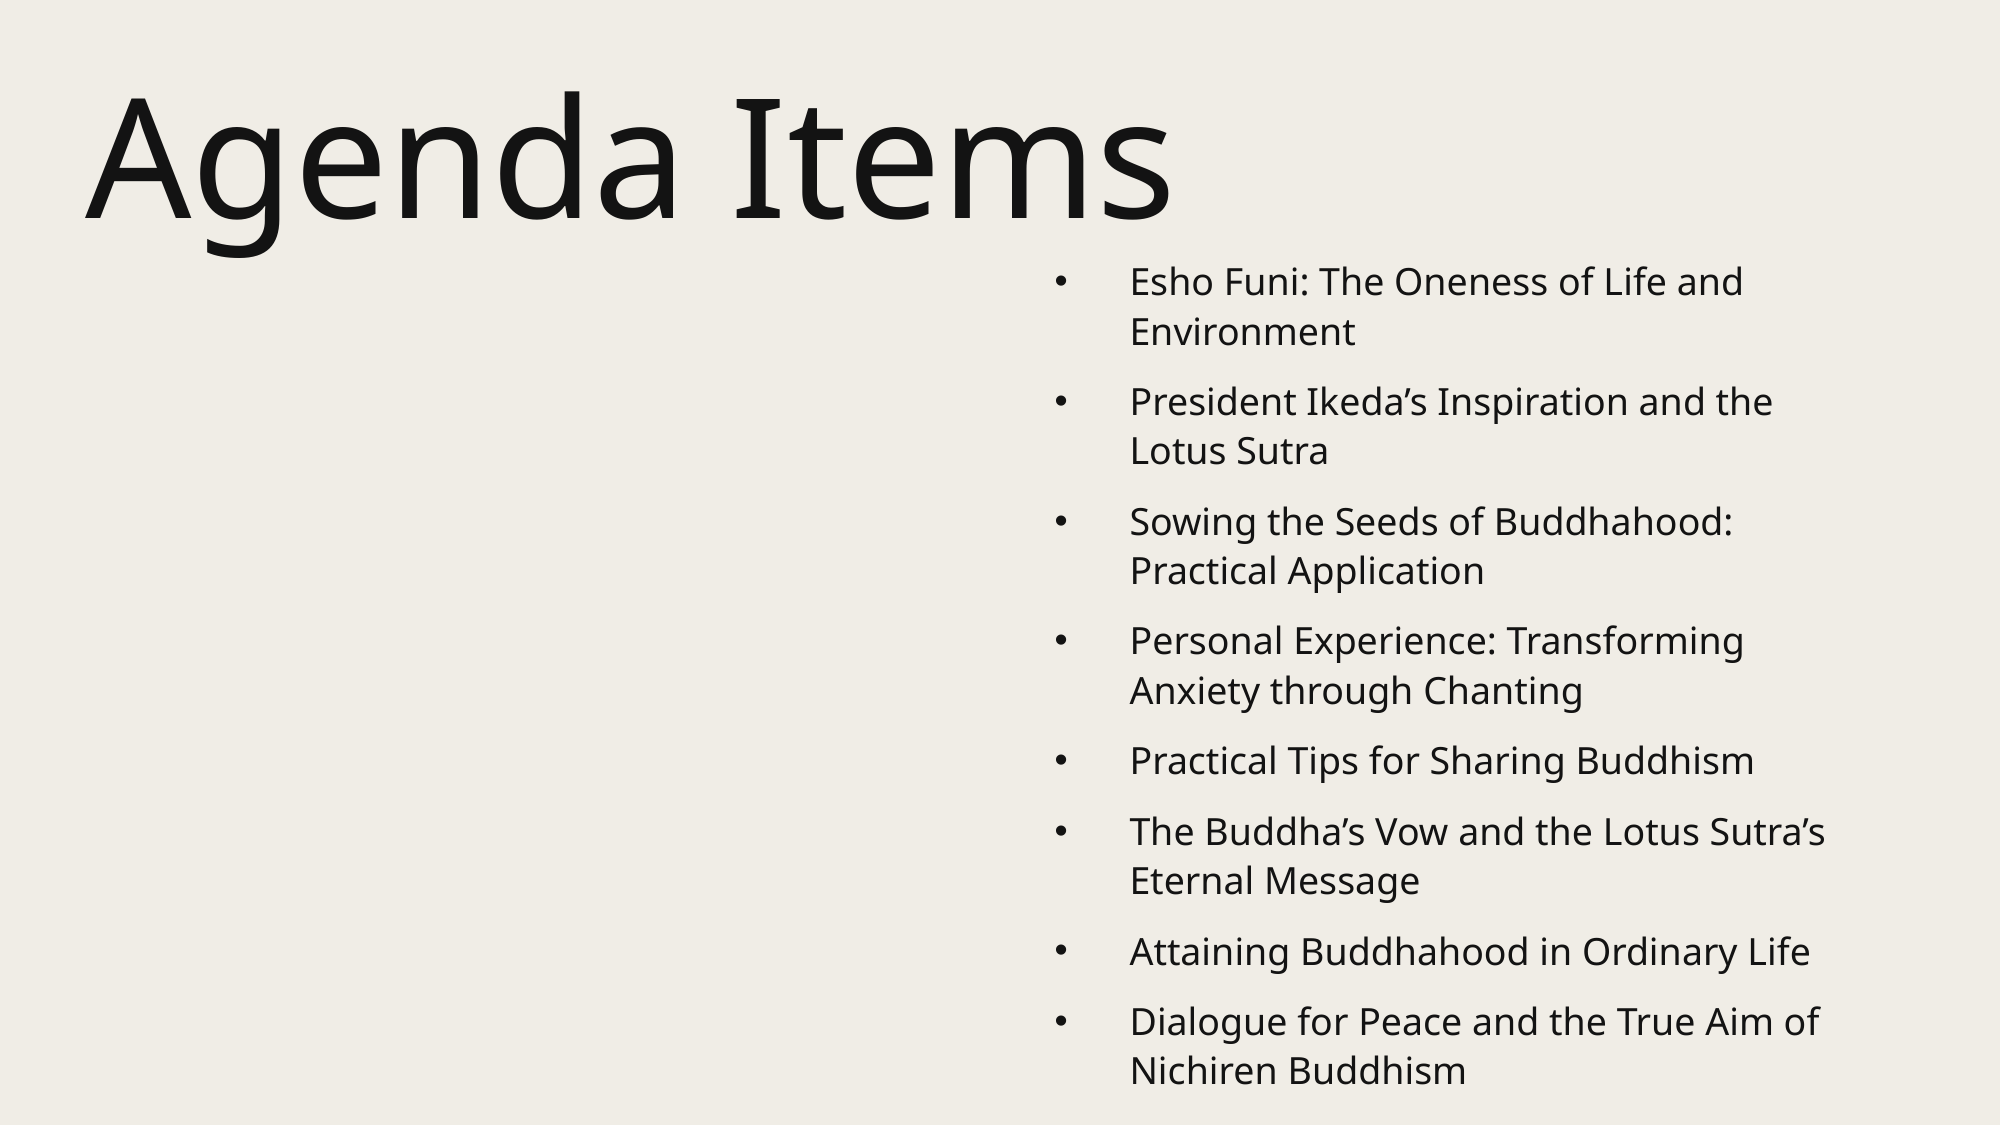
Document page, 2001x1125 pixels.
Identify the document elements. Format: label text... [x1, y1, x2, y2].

list Esho Funi: The Oneness of Life and Environment President Ikeda’s Inspiration and the Lotus Sutra Sowing the Seeds of Buddhahood: Practical Application Personal Experience: Transforming Anxiety through Chanting Practical Tips for Sharing Buddhism The Buddha’s Vow and the Lotus Sutra’s Eternal Message Attaining Buddhahood in Ordinary Life Dialogue for Peace and the True Aim of Nichiren Buddhism [1039, 246, 1894, 879]
title Agenda Items [70, 67, 1883, 368]
